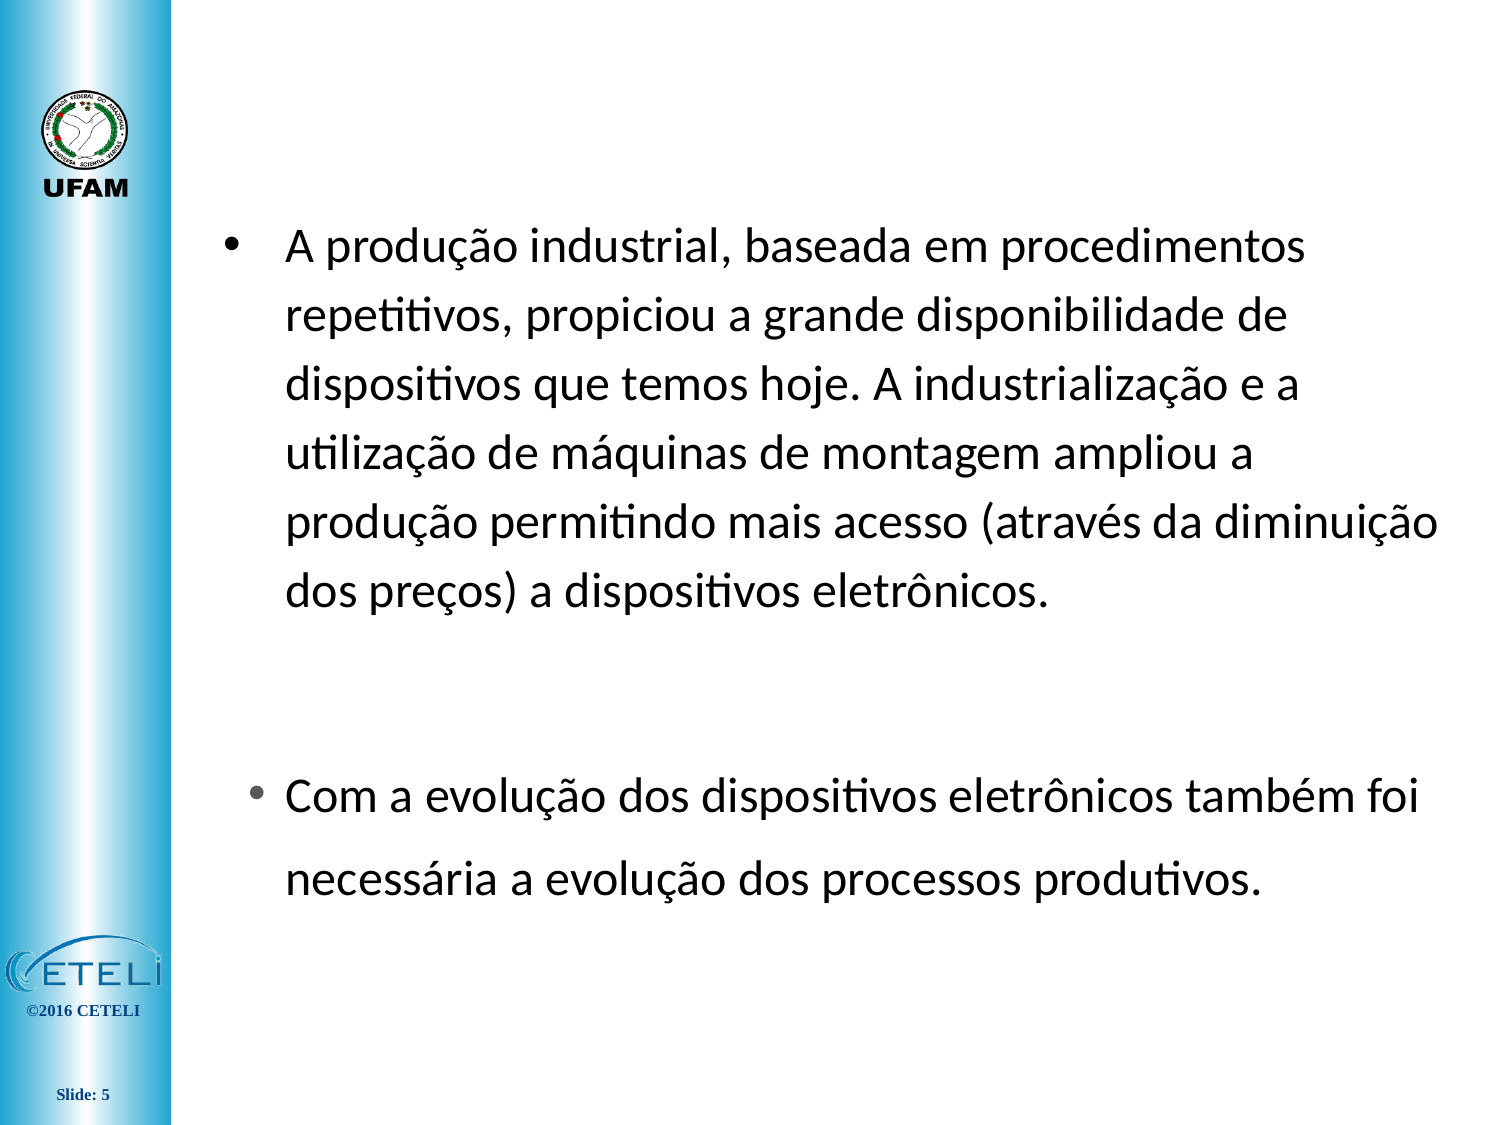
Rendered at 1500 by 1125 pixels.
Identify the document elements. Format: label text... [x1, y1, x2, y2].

picture [3, 934, 163, 996]
picture [41, 90, 128, 197]
list A produção industrial, baseada em procedimentos repetitivos, propiciou a grande disponibilidade de dispositivos que temos hoje. A industrialização e a utilização de máquinas de montagem ampliou a produção permitindo mais acesso (através da diminuição dos preços) a dispositivos eletrônicos. Com a evolução dos dispositivos eletrônicos também foi necessária a evolução dos processos produtivos. [195, 196, 1471, 1064]
